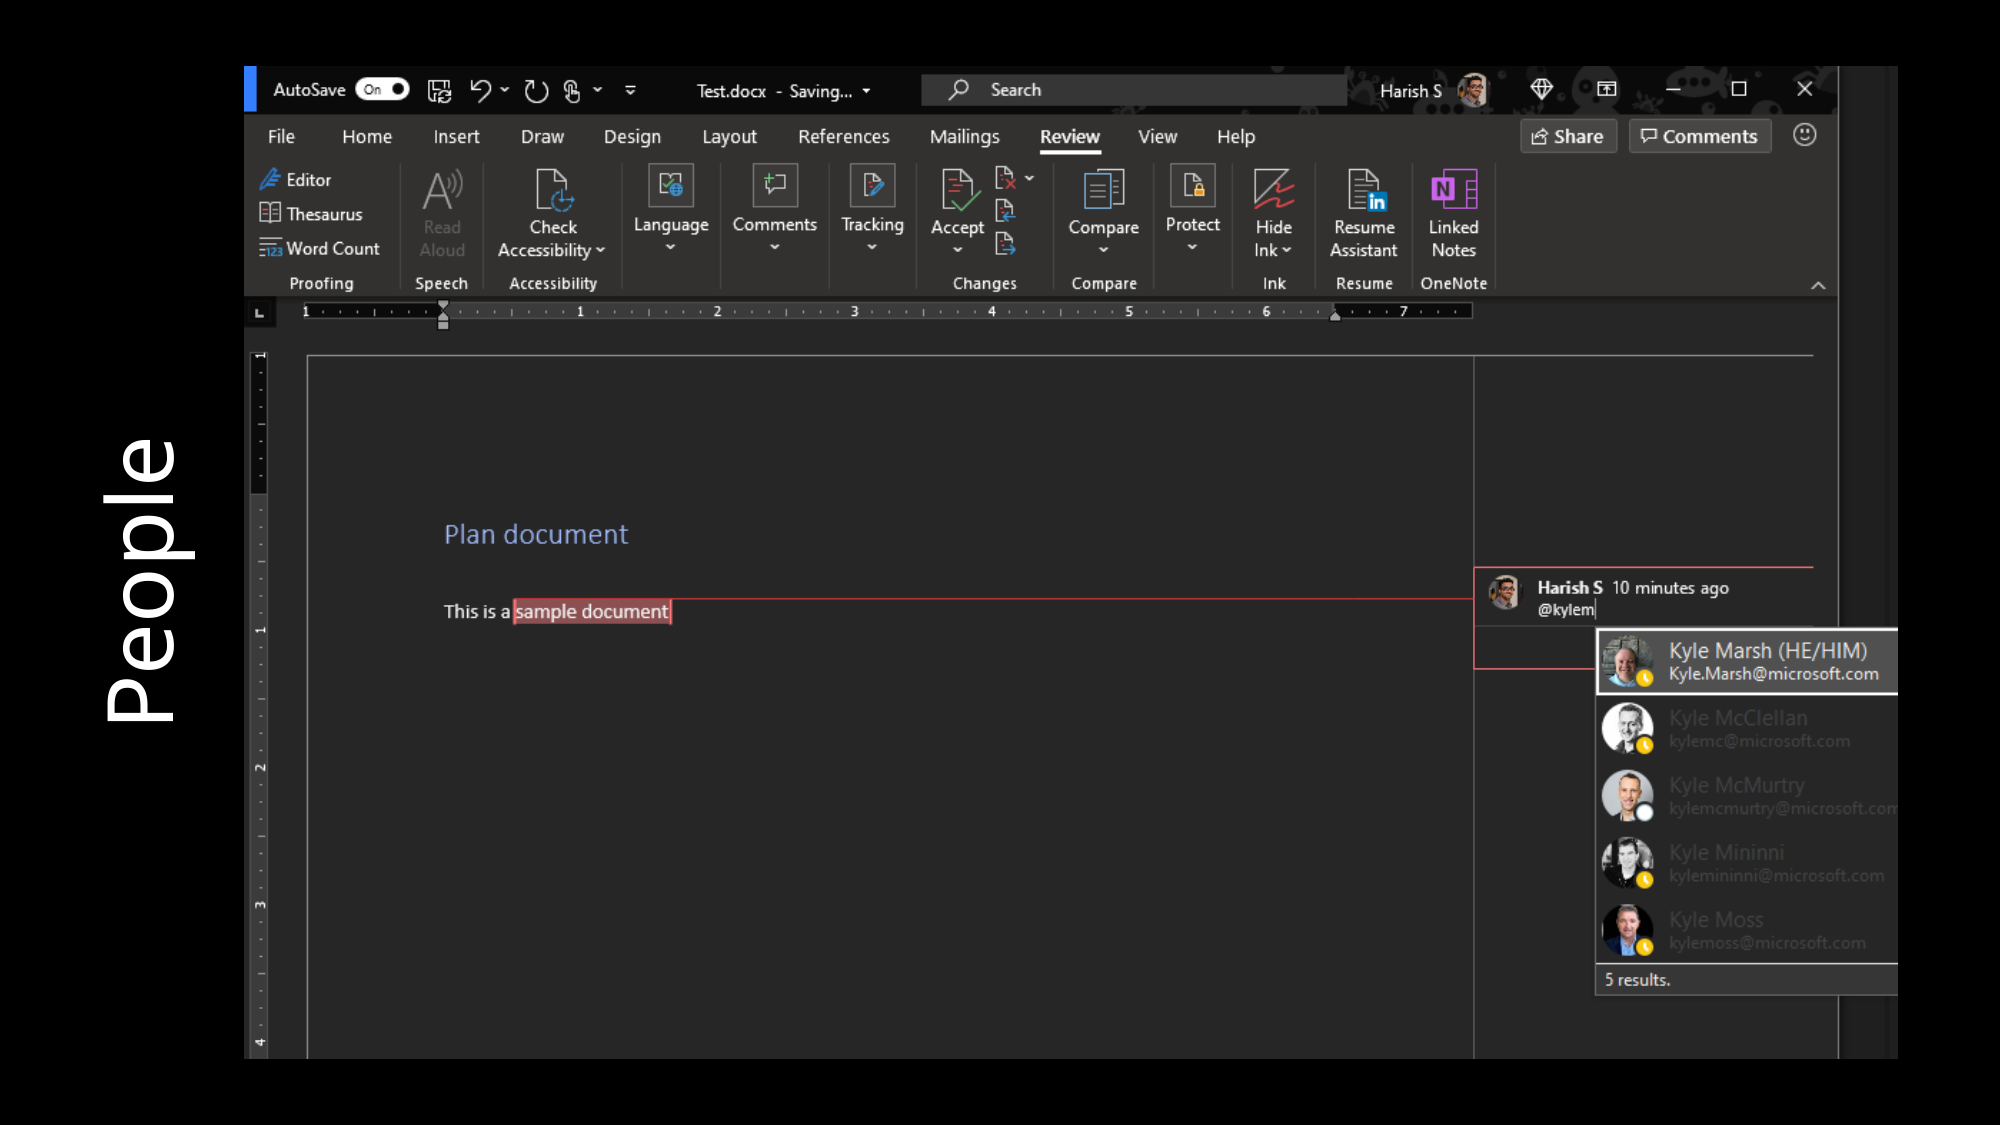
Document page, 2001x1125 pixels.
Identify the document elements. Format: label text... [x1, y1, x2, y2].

picture [243, 66, 1898, 1059]
text_box People [81, 122, 183, 1045]
